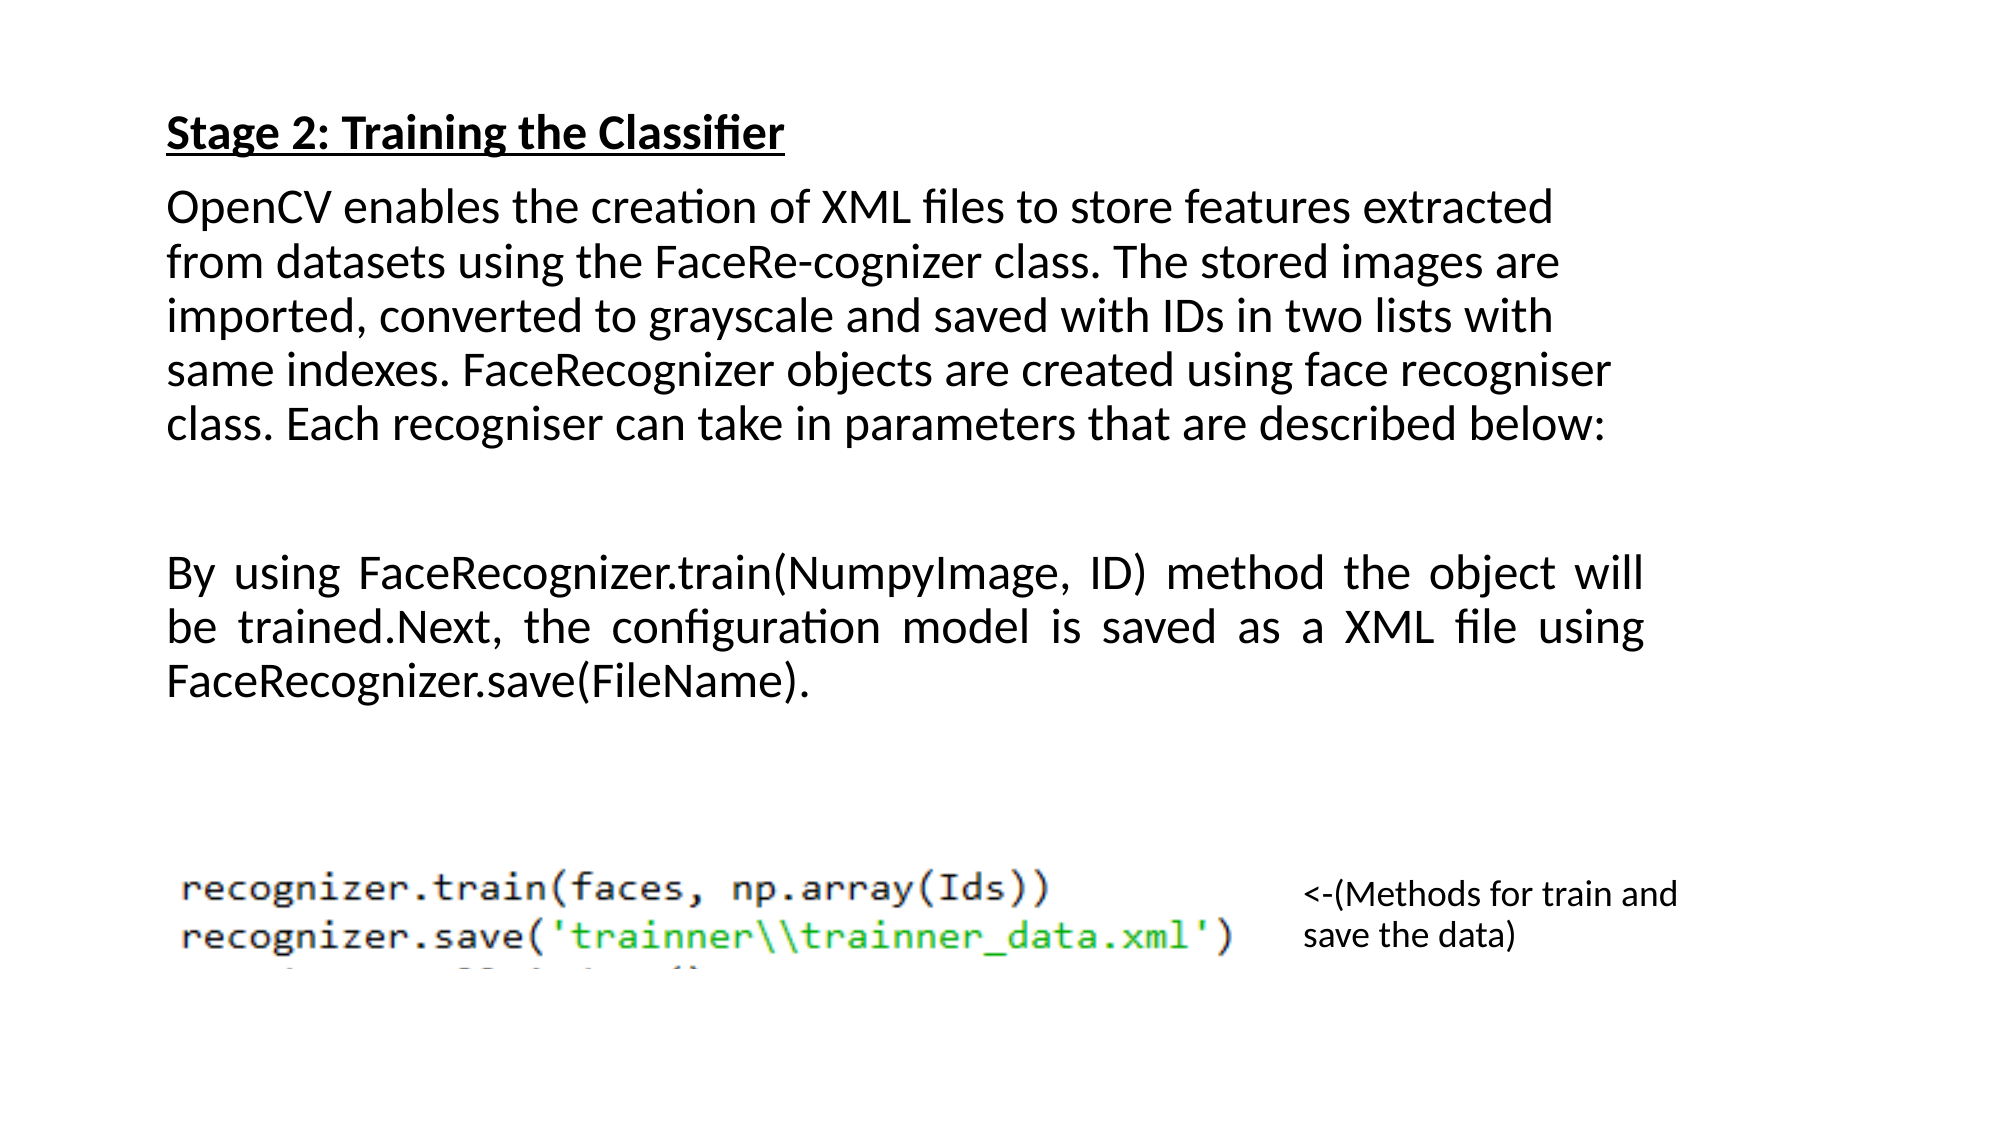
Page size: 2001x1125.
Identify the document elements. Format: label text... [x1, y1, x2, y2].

text_box <-(Methods for train and save the data) [1288, 866, 1705, 984]
picture [178, 860, 1253, 969]
subtitle Stage 2: Training the Classifier OpenCV enables the creation of XML files to store features extracted from datasets using the FaceRe-cognizer class. The stored images are imported, converted to grayscale and saved with IDs in two lists with same indexes. FaceRecognizer objects are created using face recogniser class. Each recogniser can take in parameters that are described below: By using FaceRecognizer.train(NumpyImage, ID) method the object will be trained.Next, the configuration model is saved as a XML file using FaceRecognizer.save(FileName). [151, 98, 1661, 723]
